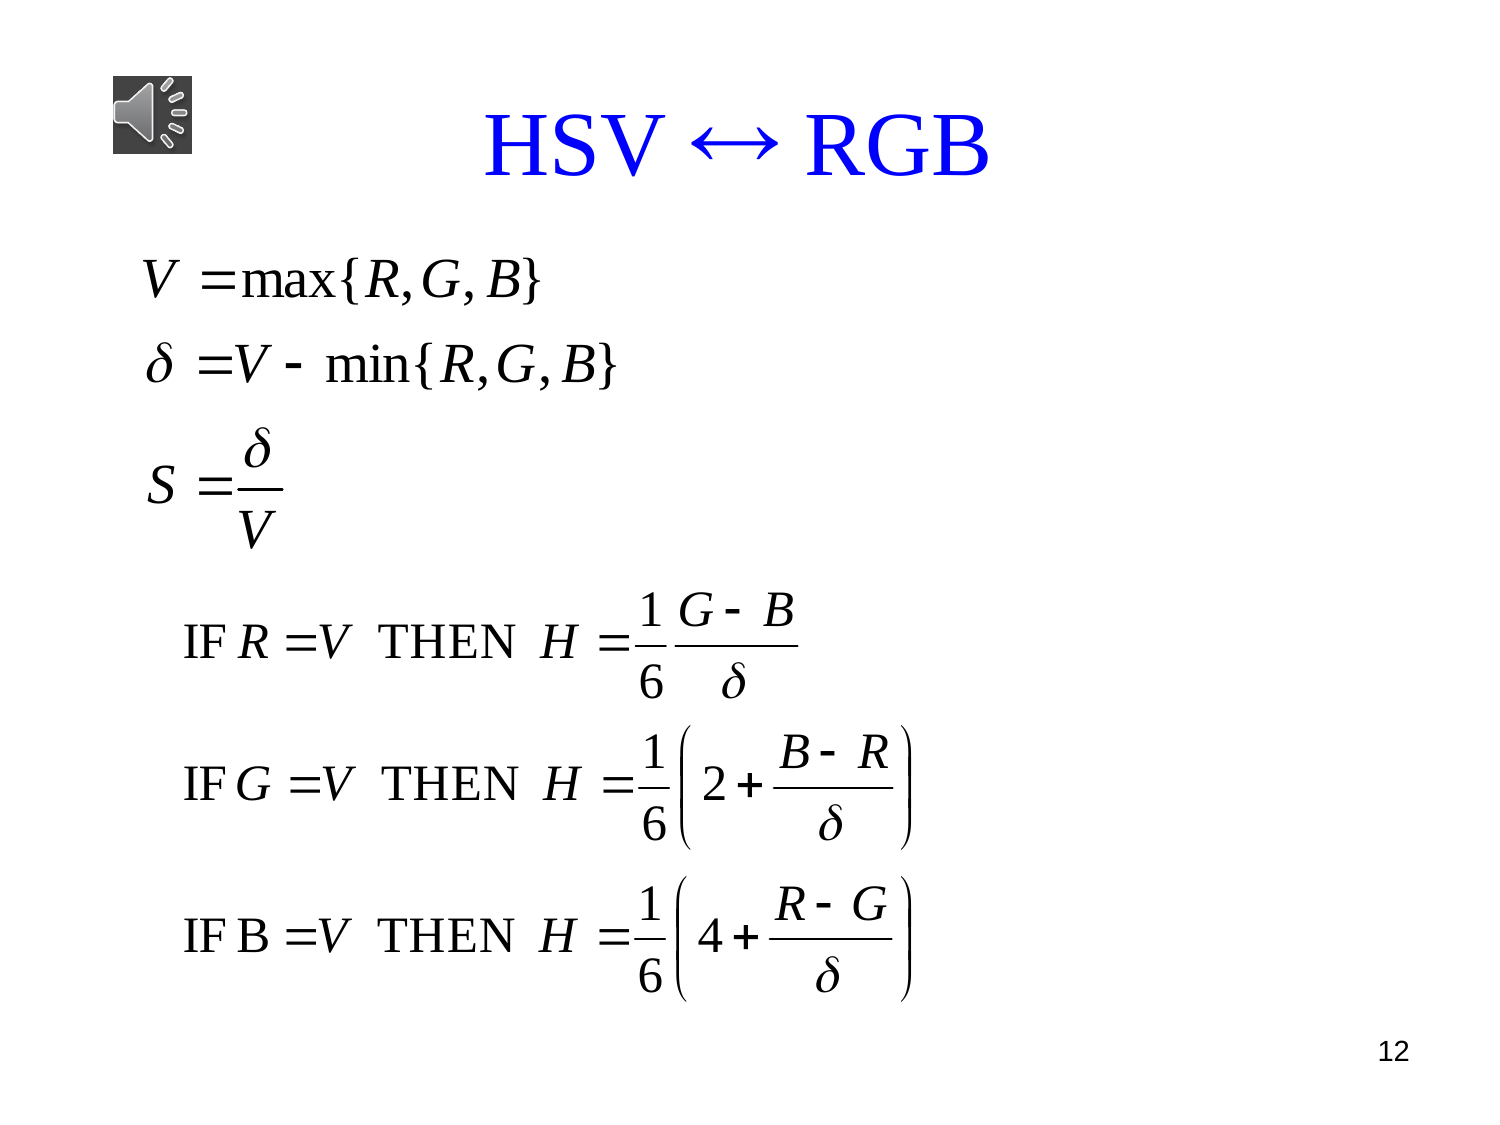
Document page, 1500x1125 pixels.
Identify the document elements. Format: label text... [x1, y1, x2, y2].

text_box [174, 574, 926, 1014]
title HSV  RGB [75, 45, 1425, 233]
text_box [137, 245, 626, 563]
picture [112, 74, 193, 156]
slide_number 12 [1074, 1024, 1426, 1103]
